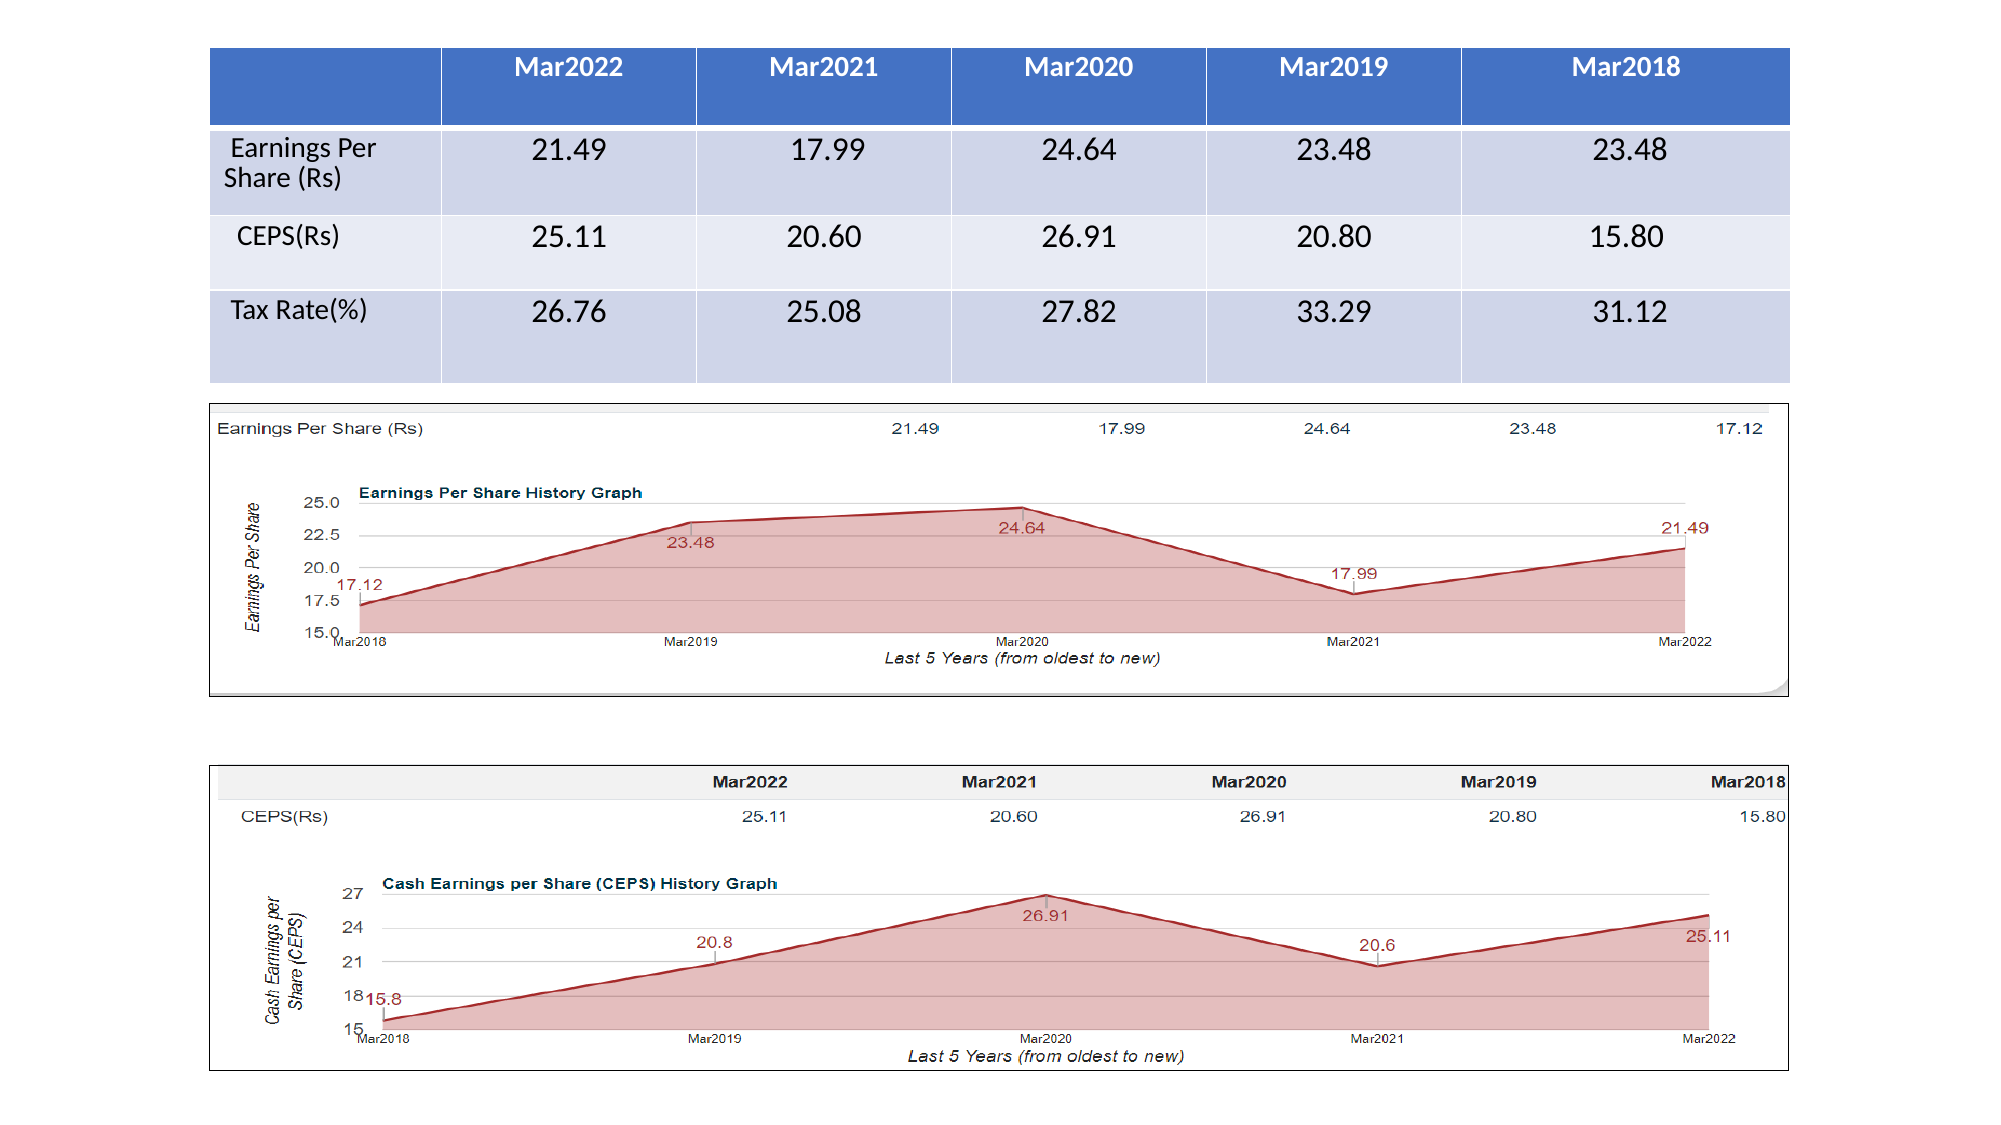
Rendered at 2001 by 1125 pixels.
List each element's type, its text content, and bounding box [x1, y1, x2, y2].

table_cell 25.11 [442, 216, 696, 289]
picture [209, 764, 1789, 1071]
table_cell 25.08 [697, 291, 951, 383]
table_cell 20.80 [1207, 216, 1461, 289]
table_cell Earnings Per Share (Rs) [210, 131, 441, 215]
table_cell 17.99 [697, 131, 951, 215]
table_header Mar2022 [442, 48, 696, 125]
table_header Mar2020 [952, 48, 1206, 125]
table_cell CEPS(Rs) [210, 216, 441, 289]
table_cell 26.91 [952, 216, 1206, 289]
table_cell 33.29 [1207, 291, 1461, 383]
table_header Mar2021 [697, 48, 951, 125]
table_cell 15.80 [1462, 216, 1790, 289]
table_cell 26.76 [442, 291, 696, 383]
table_header [210, 48, 441, 125]
table_header Mar2018 [1462, 48, 1790, 125]
table_cell 31.12 [1462, 291, 1790, 383]
picture [209, 403, 1789, 697]
table_cell Tax Rate(%) [210, 291, 441, 383]
table_cell 21.49 [442, 131, 696, 215]
table_cell 20.60 [697, 216, 951, 289]
table_cell 23.48 [1462, 131, 1790, 215]
table_cell 23.48 [1207, 131, 1461, 215]
table_cell 24.64 [952, 131, 1206, 215]
table_cell 27.82 [952, 291, 1206, 383]
table_header Mar2019 [1207, 48, 1461, 125]
